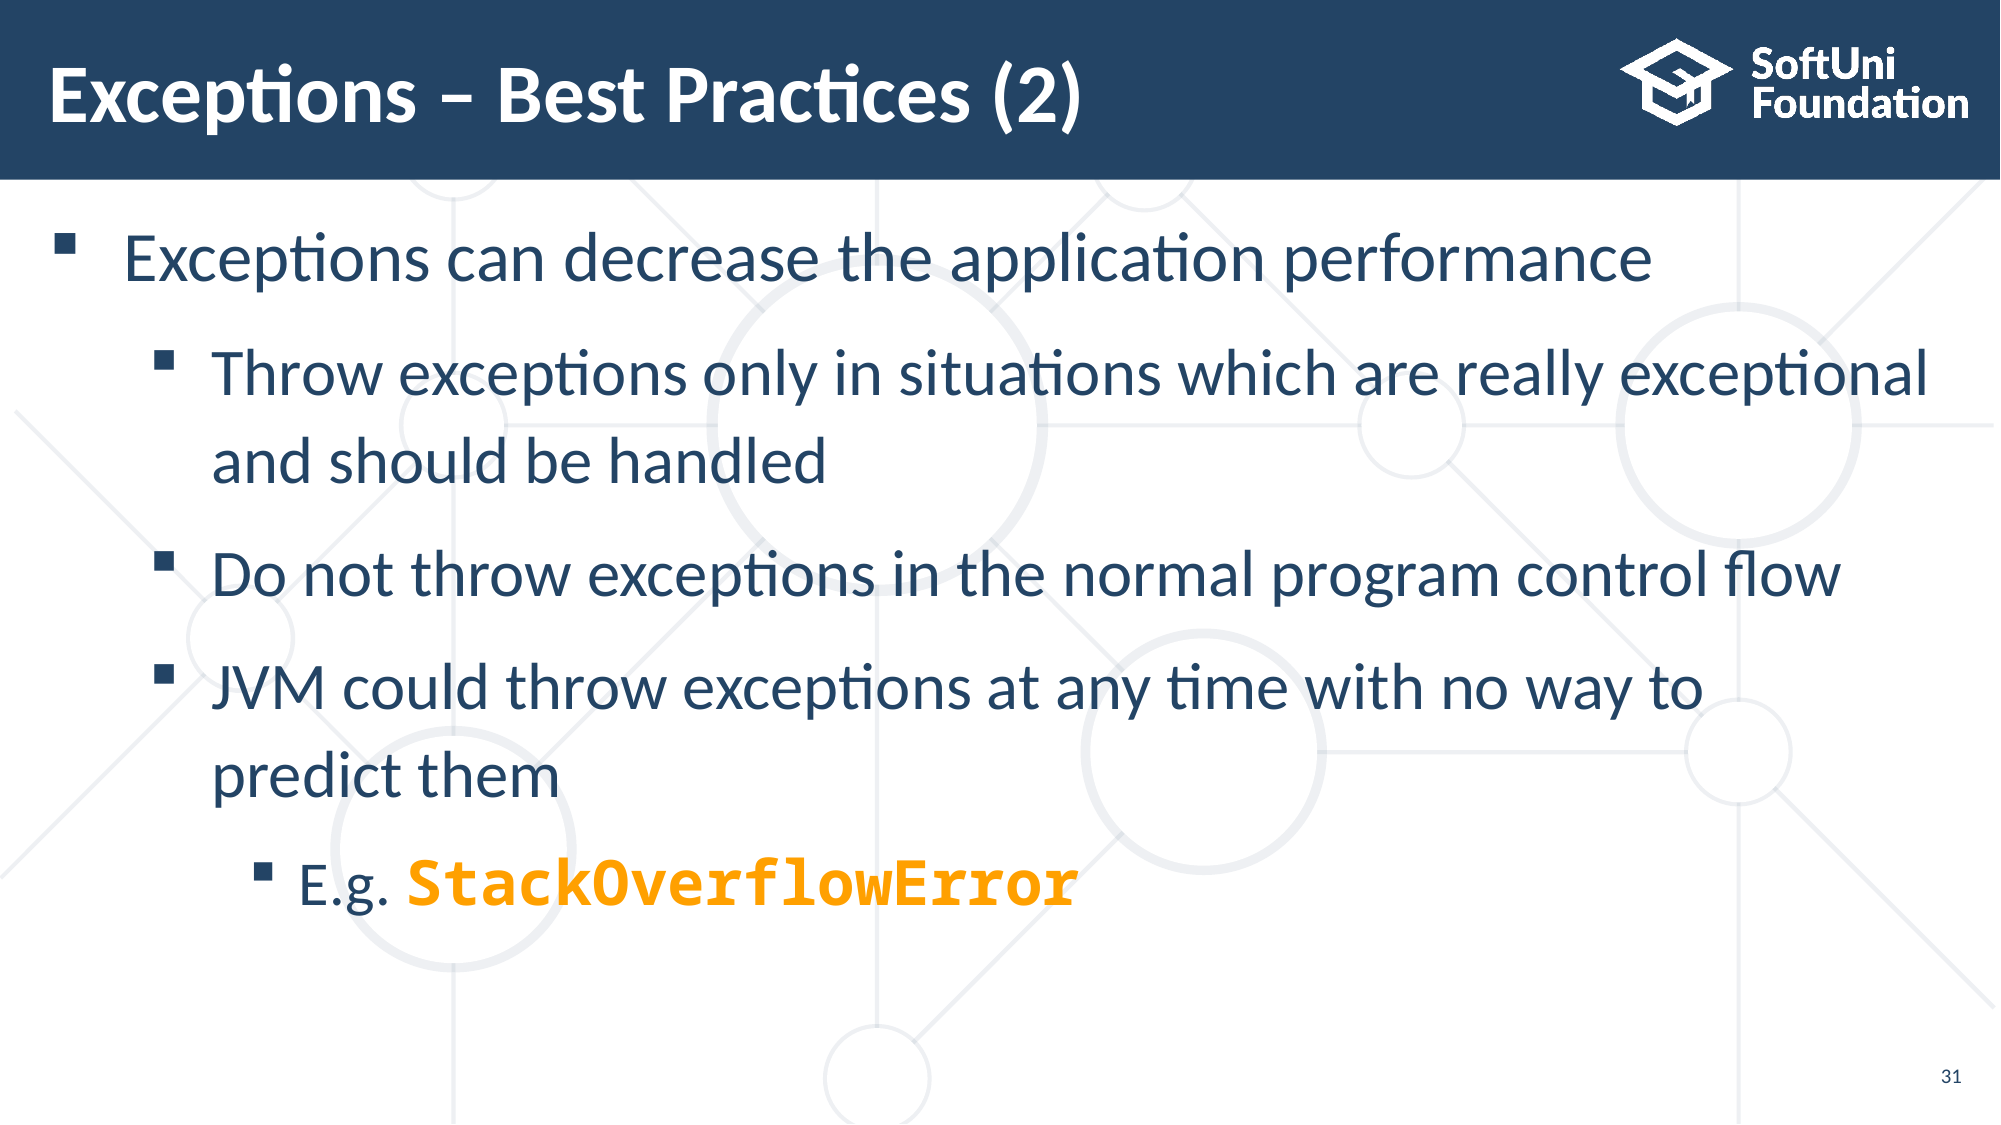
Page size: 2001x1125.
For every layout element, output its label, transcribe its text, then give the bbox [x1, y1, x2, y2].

slide_number 31 [1897, 1049, 1968, 1101]
list Exceptions can decrease the application performance Throw exceptions only in situations which are really exceptional and should be handled Do not throw exceptions in the normal program control flow JVM could throw exceptions at any time with no way to predict them E.g. StackOverflowError [31, 196, 1970, 1050]
picture [1619, 38, 1968, 126]
title Exceptions – Best Practices (2) [31, 16, 1591, 162]
